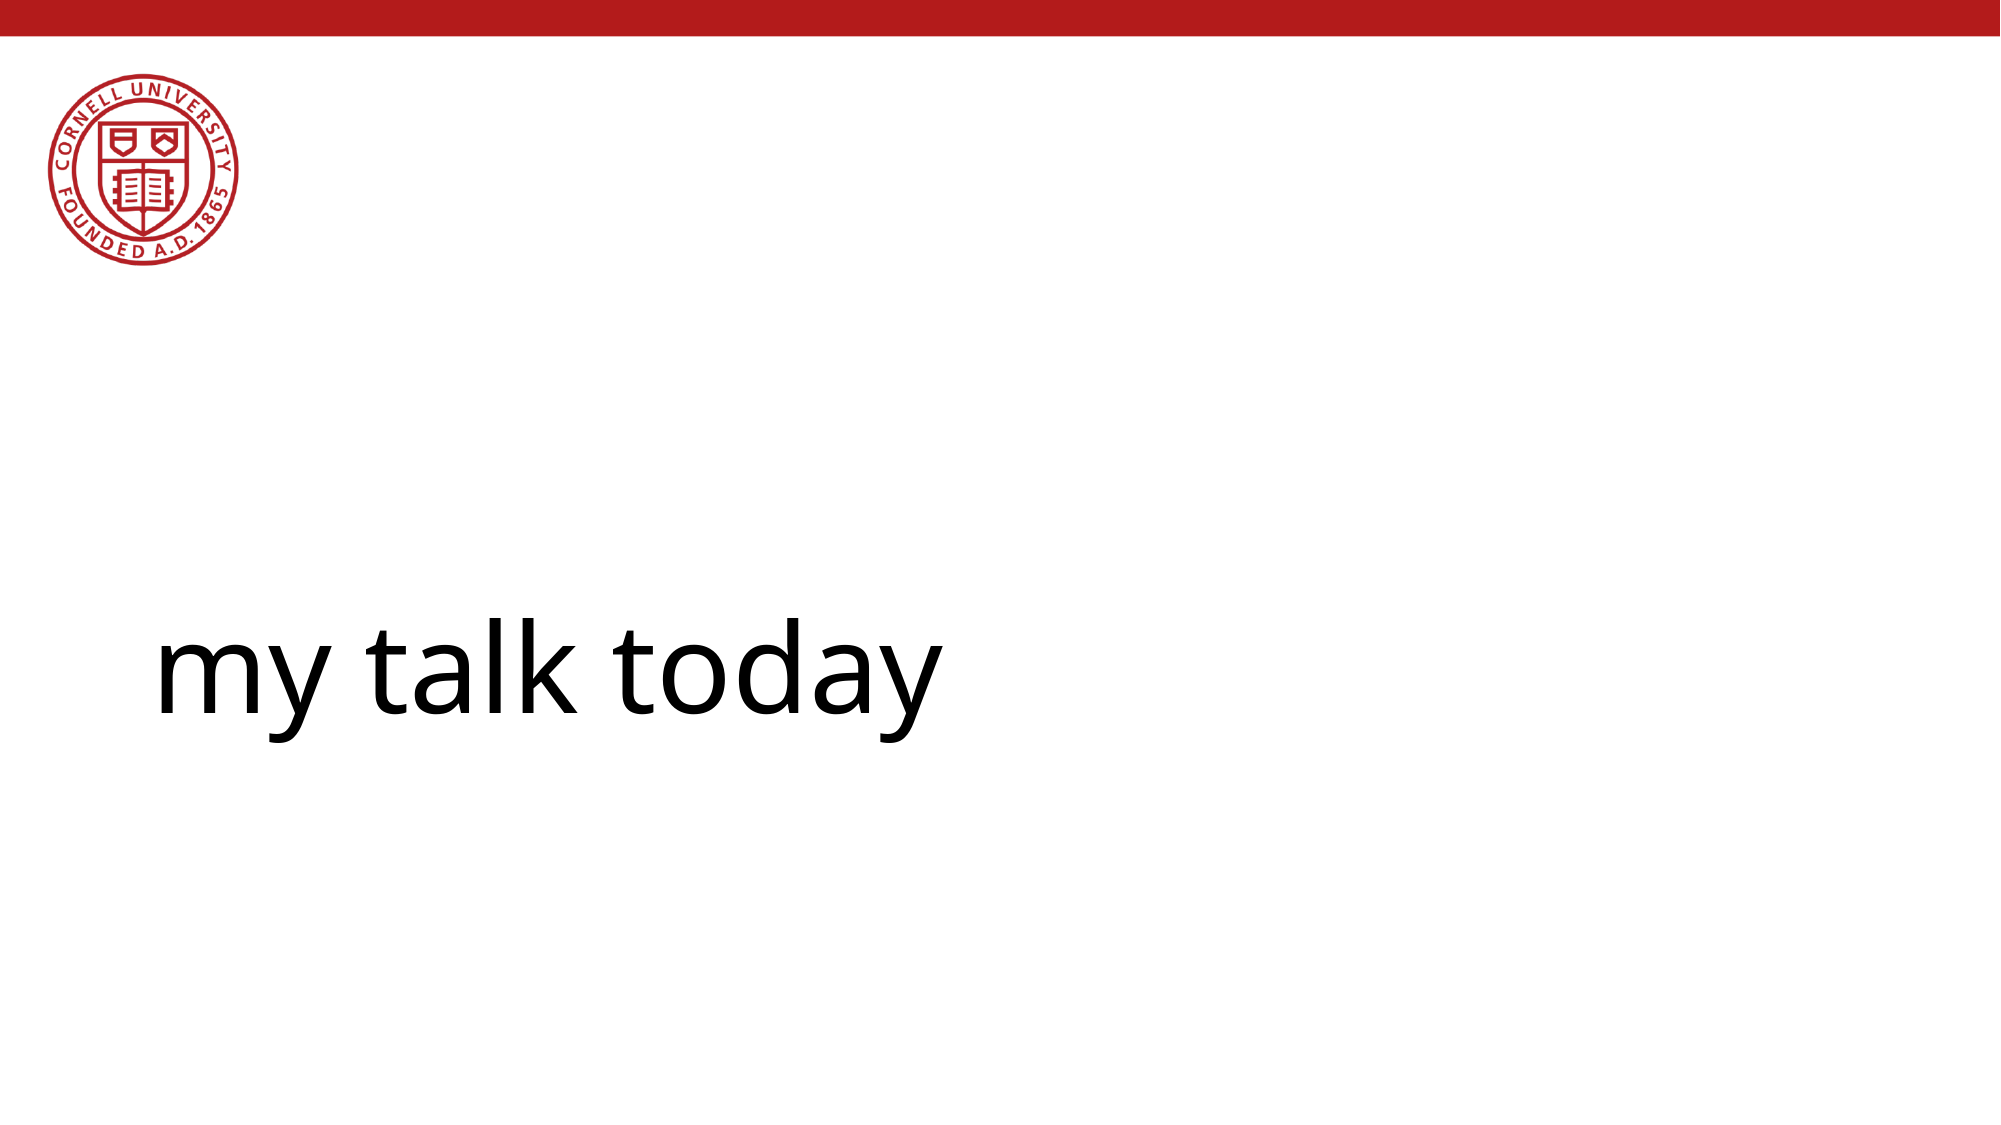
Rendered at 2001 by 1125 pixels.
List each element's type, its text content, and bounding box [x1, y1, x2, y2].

title my talk today [136, 280, 1862, 749]
picture [39, 65, 267, 274]
